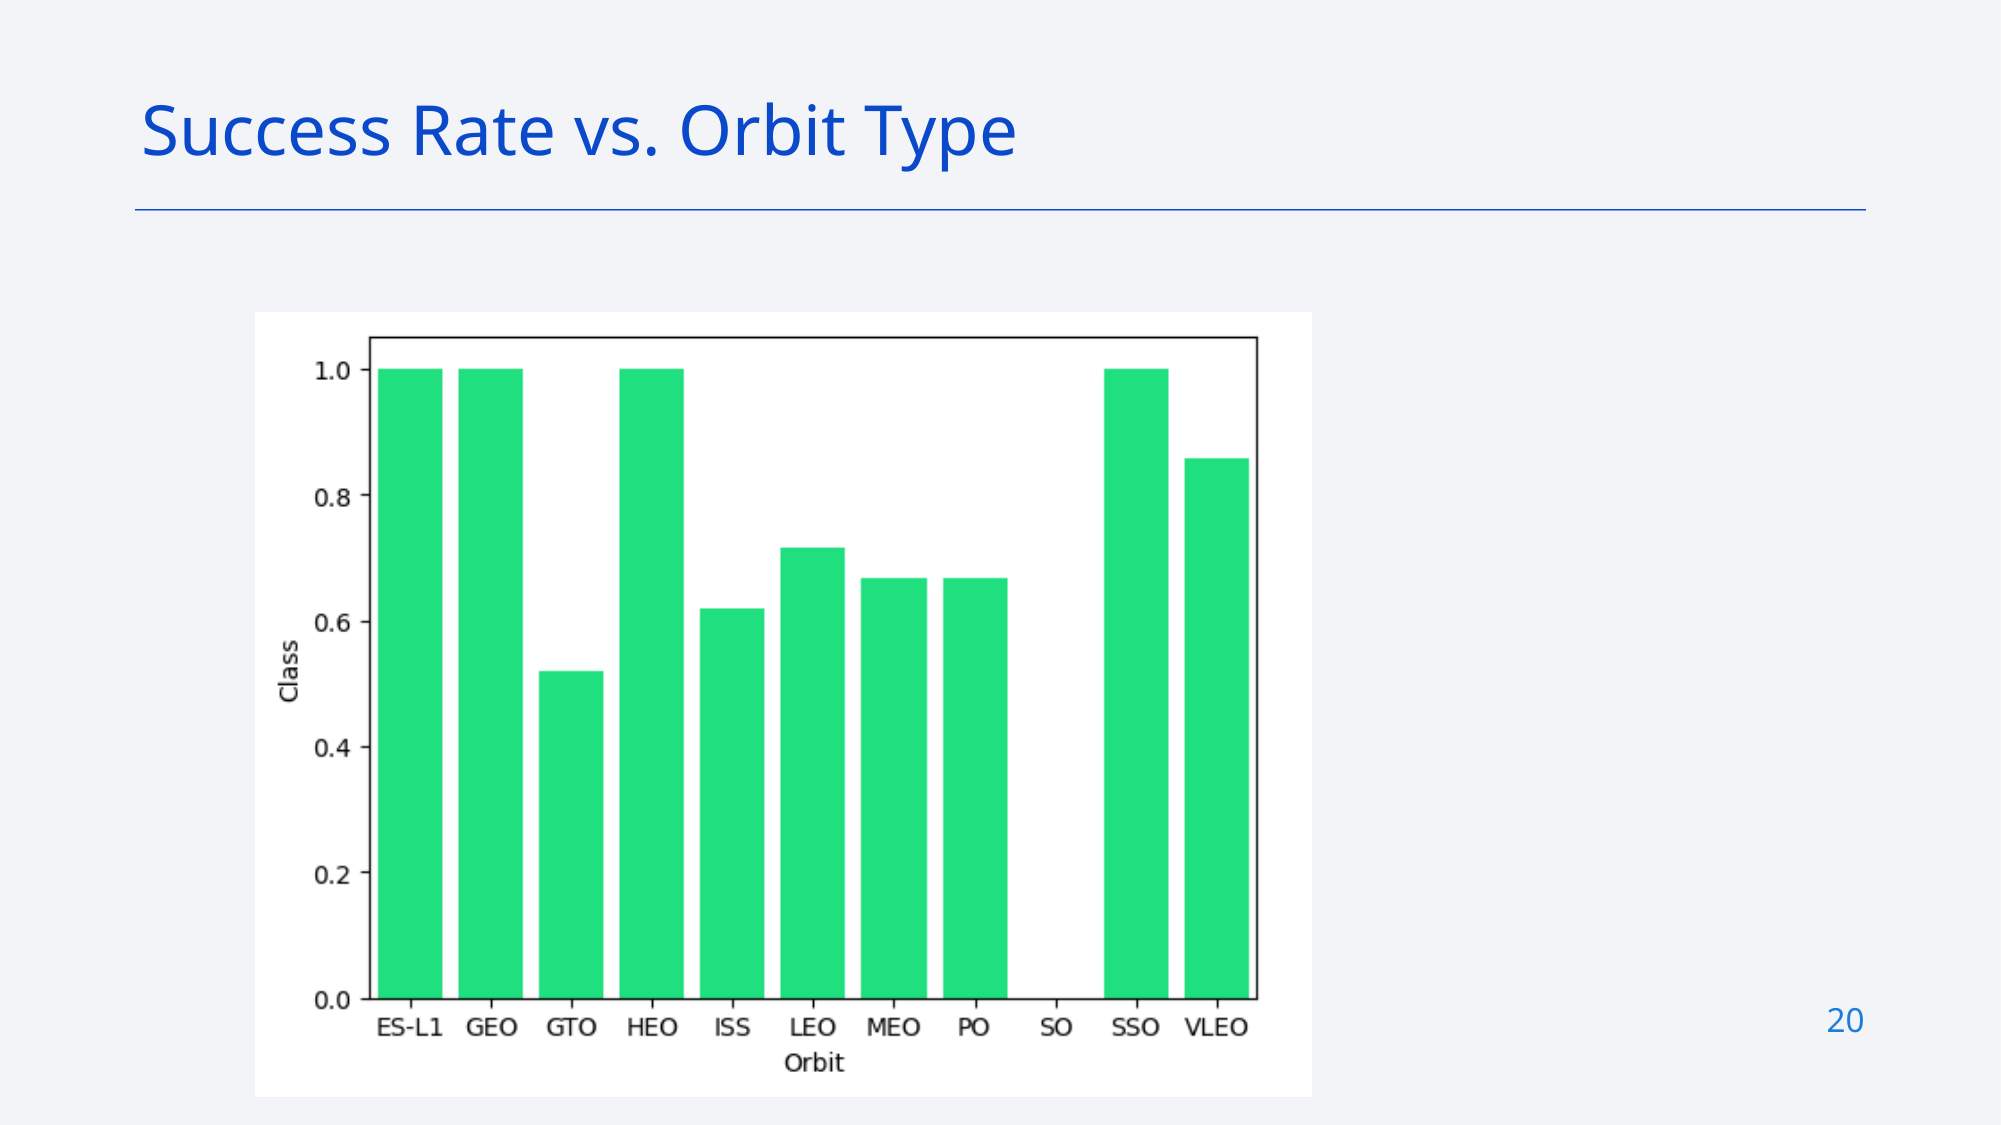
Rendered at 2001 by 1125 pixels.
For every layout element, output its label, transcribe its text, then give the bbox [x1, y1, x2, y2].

picture [0, 0, 2001, 1125]
text_box Success Rate vs. Orbit Type [126, 88, 1852, 179]
slide_number 20 [1429, 988, 1880, 1055]
